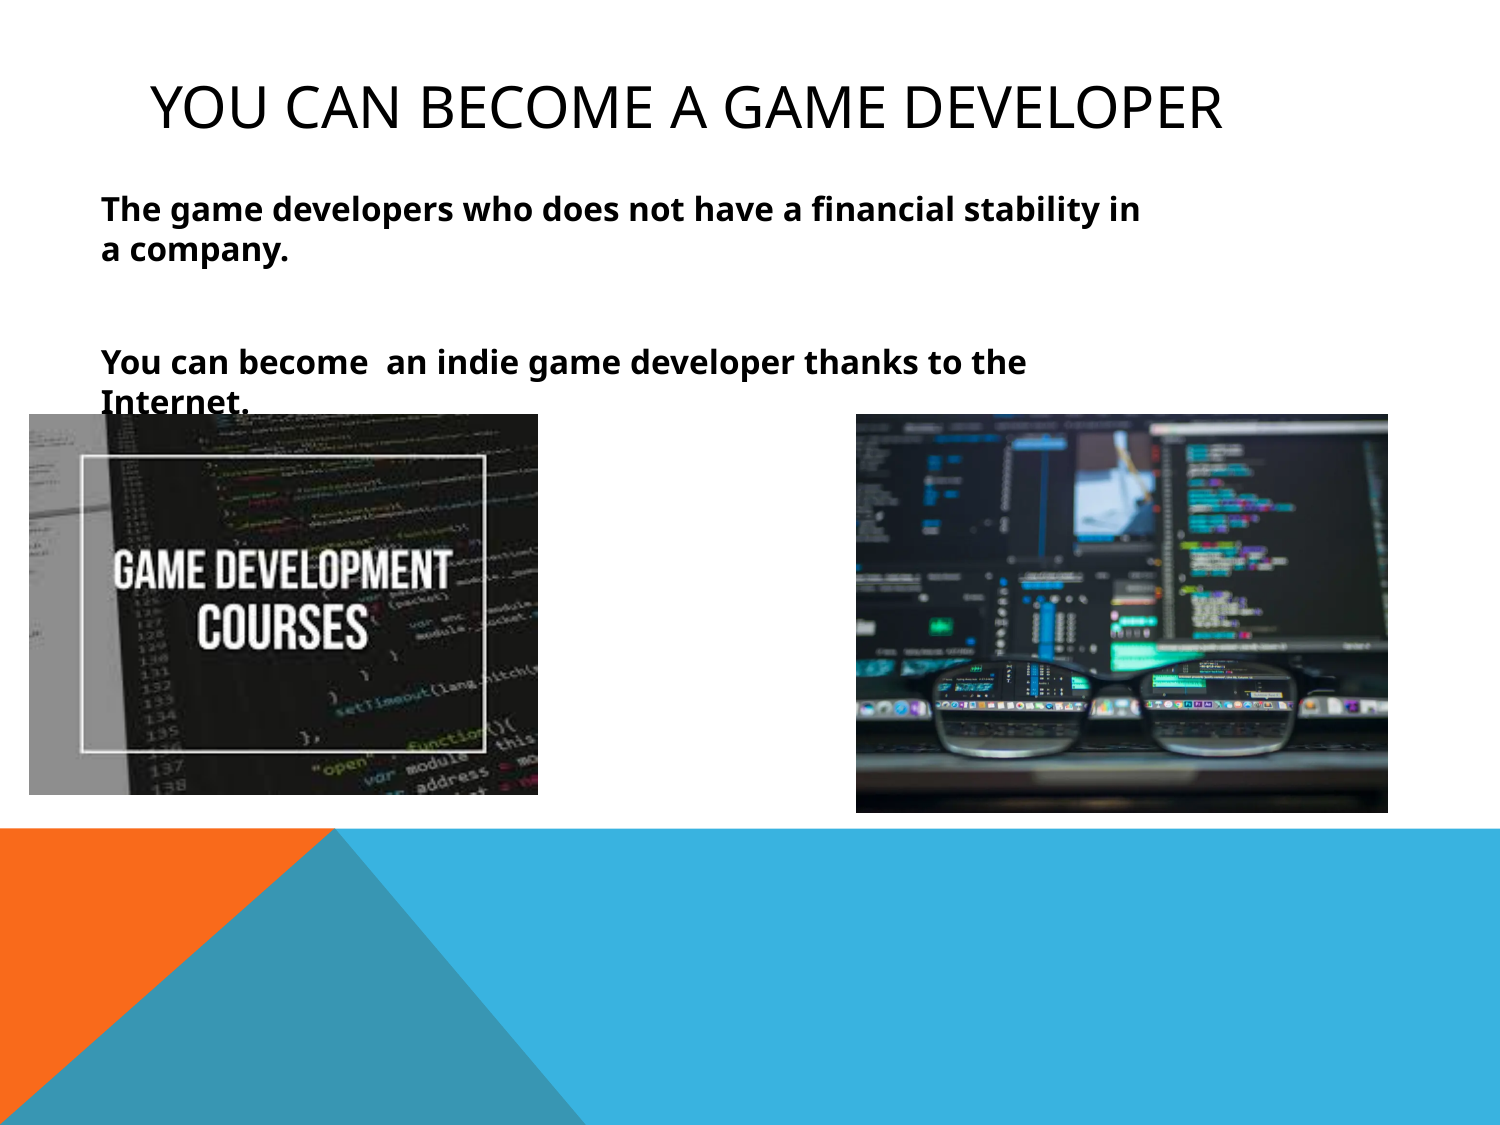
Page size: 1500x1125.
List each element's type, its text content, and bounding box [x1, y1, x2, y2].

title You Can Become A Game Developer [135, 60, 1369, 150]
list The game developers who does not have a financial stability in a company. You can become an indie game developer thanks to the Internet. [29, 180, 1176, 768]
picture [856, 414, 1389, 814]
picture [29, 413, 538, 795]
